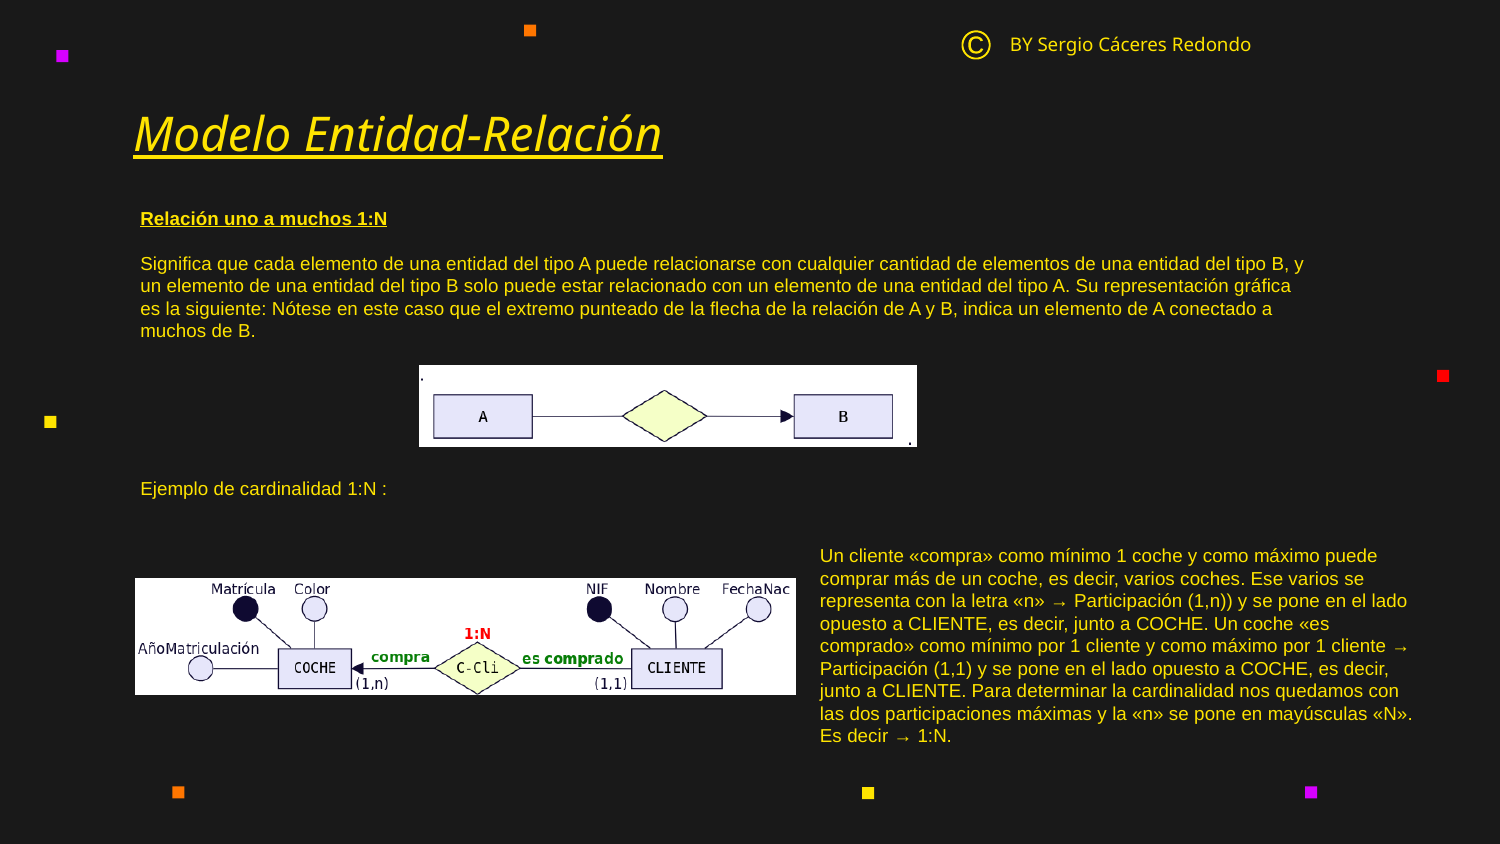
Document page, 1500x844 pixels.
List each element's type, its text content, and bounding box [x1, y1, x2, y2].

title Modelo Entidad-Relación [118, 88, 1382, 165]
text_box Relación uno a muchos 1:N Significa que cada elemento de una entidad del tipo A puede relacionarse con cualquier cantidad de elementos de una entidad del tipo B, y un elemento de una entidad del tipo B solo puede estar relacionado con un elemento de una entidad del tipo A. Su representación gráfica es la siguiente: Nótese en este caso que el extremo punteado de la flecha de la relación de A y B, indica un elemento de A conectado a muchos de B. Ejemplo de cardinalidad 1:N : [125, 176, 1328, 574]
picture [135, 578, 796, 695]
text_box Un cliente «compra» como mínimo 1 coche y como máximo puede comprar más de un coche, es decir, varios coches. Ese varios se representa con la letra «n» → Participación (1,n)) y se pone en el lado opuesto a CLIENTE, es decir, junto a COCHE. Un coche «es comprado» como mínimo por 1 cliente y como máximo por 1 cliente → Participación (1,1) y se pone en el lado opuesto a COCHE, es decir, junto a CLIENTE. Para determinar la cardinalidad nos quedamos con las dos participaciones máximas y la «n» se pone en mayúsculas «N». Es decir → 1:N. [805, 536, 1431, 754]
text_box BY Sergio Cáceres Redondo [994, 26, 1500, 62]
picture [418, 365, 917, 448]
